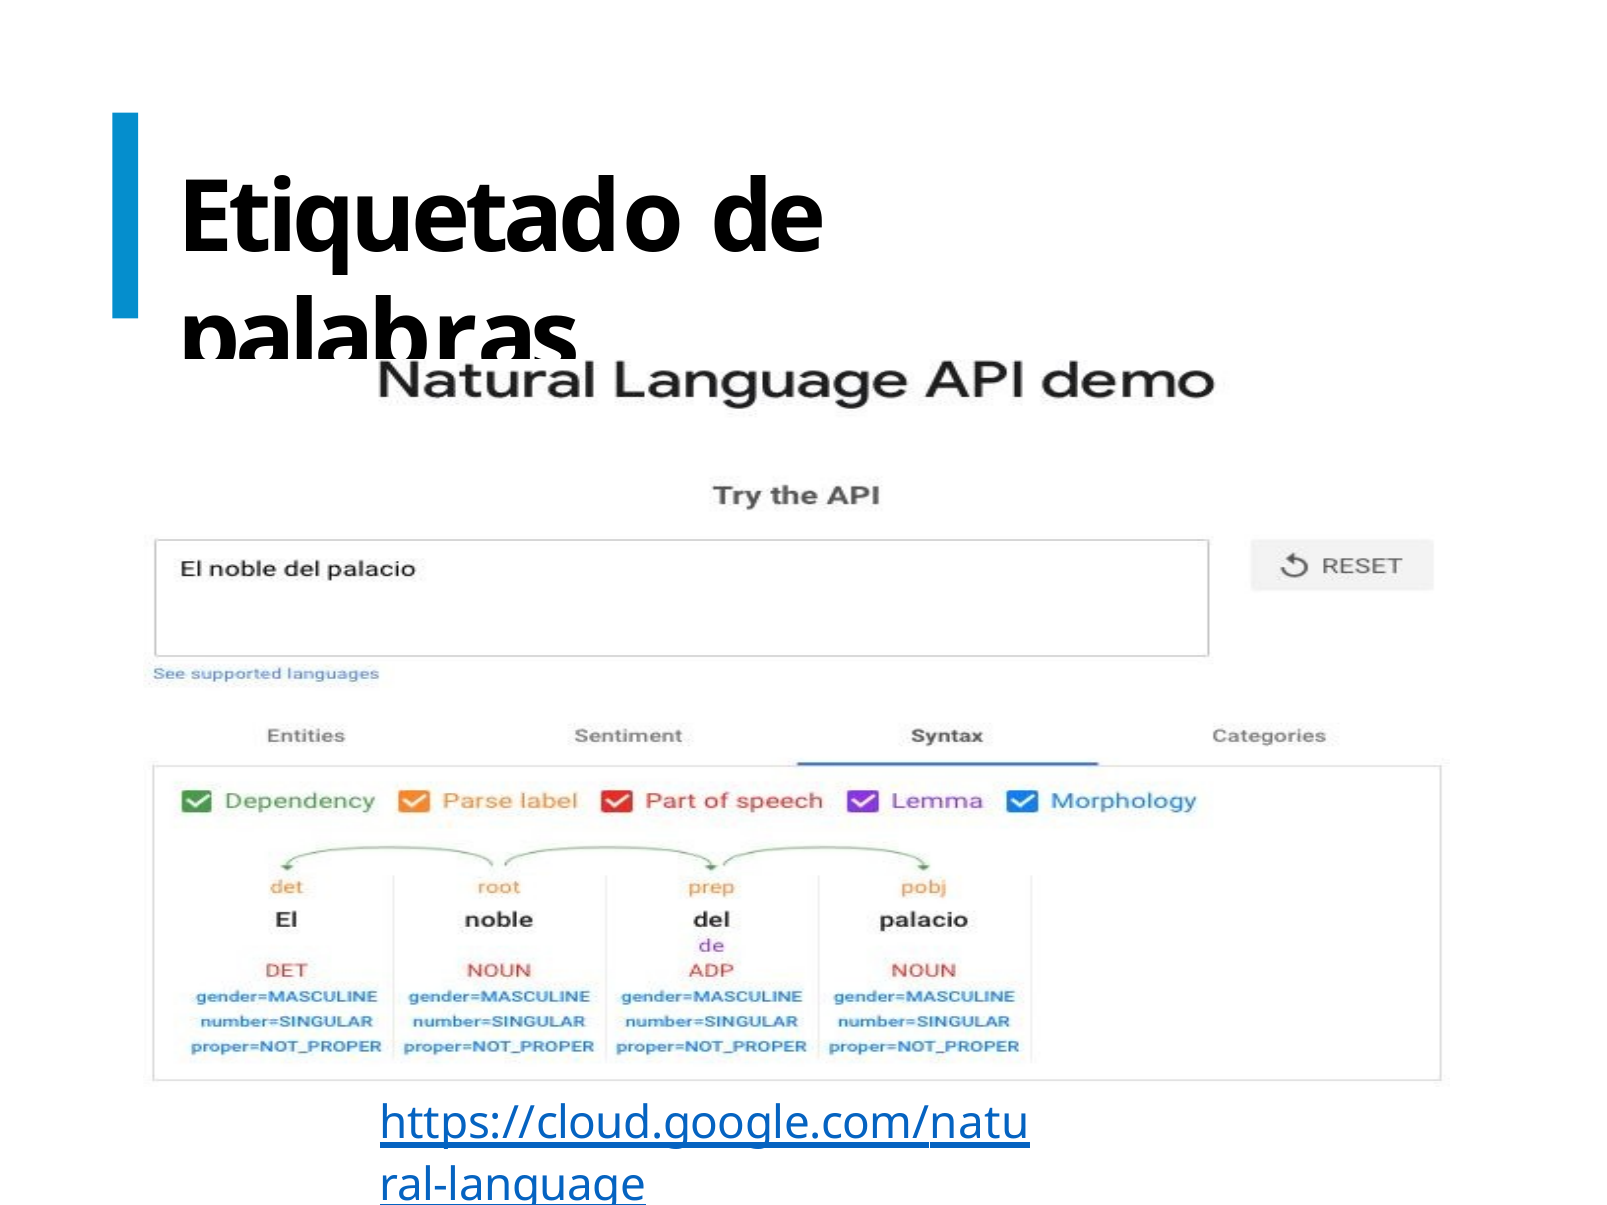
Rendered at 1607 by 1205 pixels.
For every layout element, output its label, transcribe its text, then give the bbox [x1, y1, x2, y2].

text_box https://cloud.google.com/natural-language [377, 1095, 1229, 1205]
picture [143, 359, 1450, 1088]
title Etiquetado de palabras [175, 149, 1204, 357]
